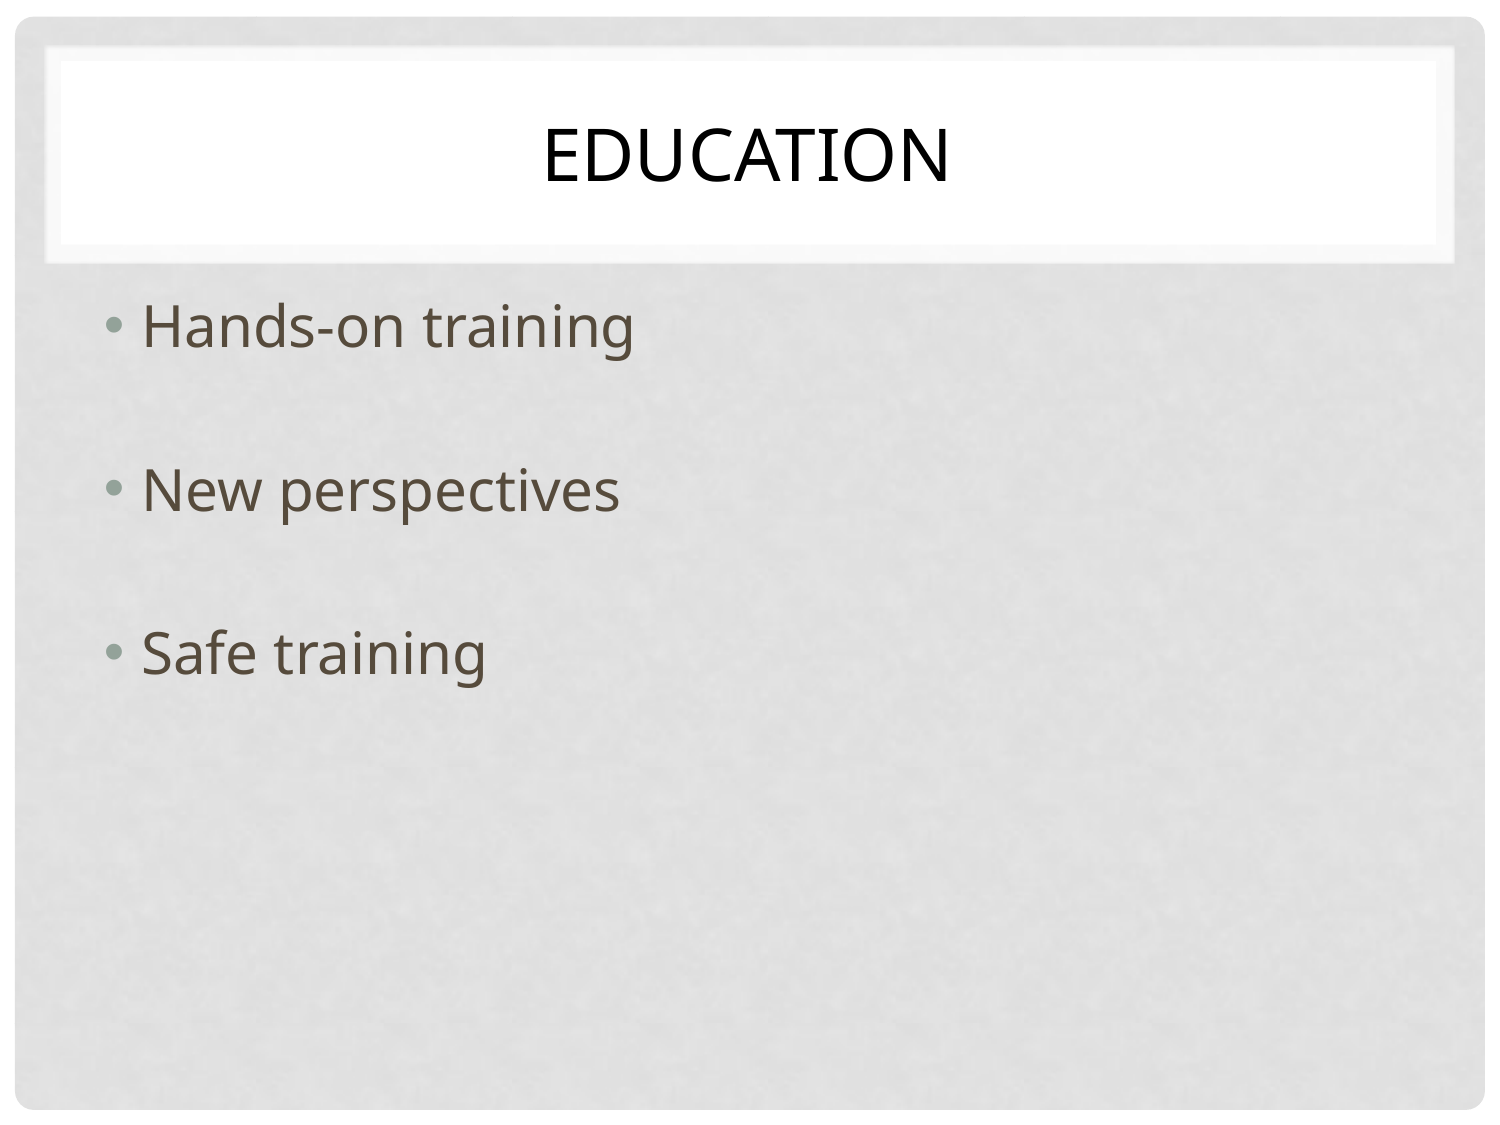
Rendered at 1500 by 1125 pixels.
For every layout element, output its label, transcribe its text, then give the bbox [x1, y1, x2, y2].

list Hands-on training New perspectives Safe training [69, 281, 733, 1005]
title Education [69, 66, 1425, 238]
